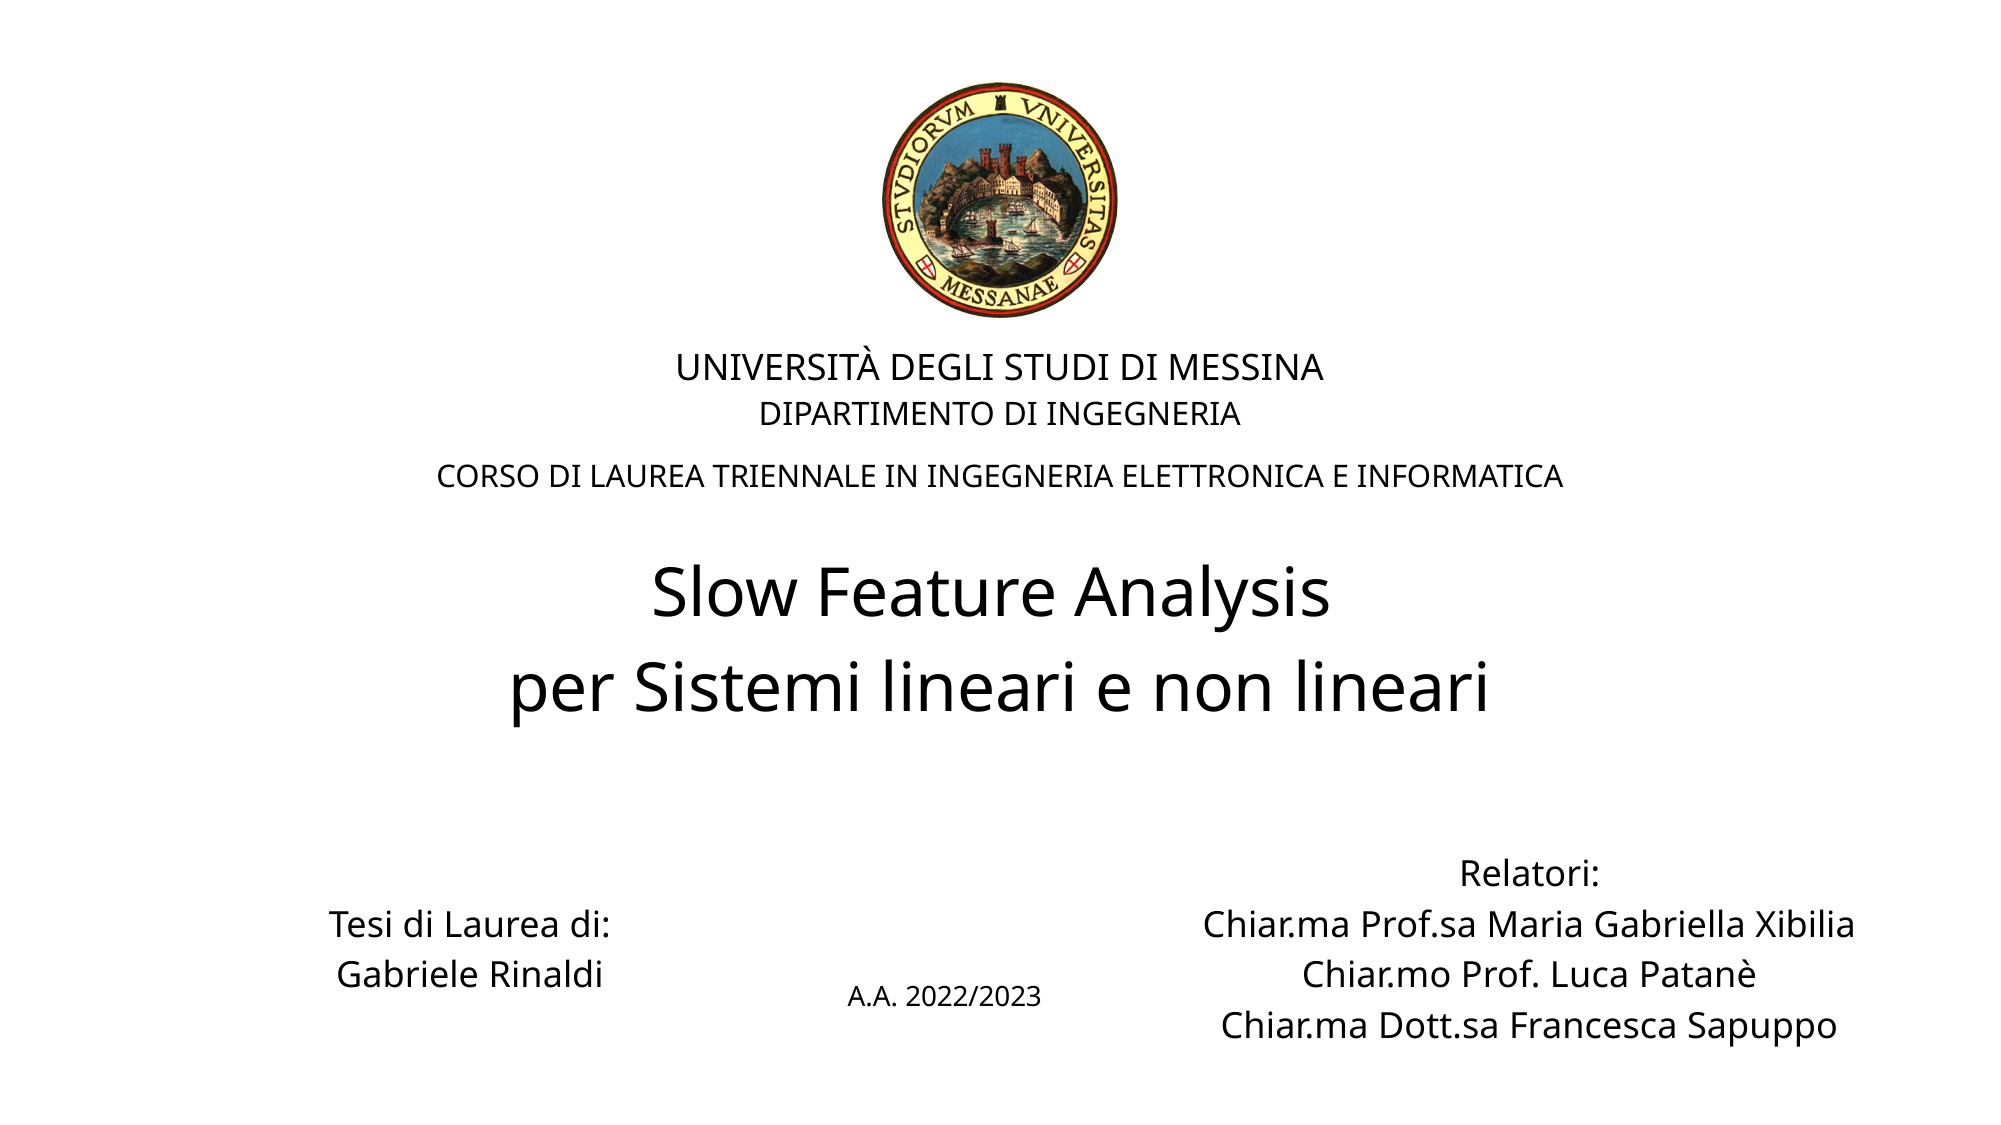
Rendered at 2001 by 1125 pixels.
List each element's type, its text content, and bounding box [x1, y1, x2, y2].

text_box A.A. 2022/2023 [847, 973, 1053, 1012]
text_box Relatori: Chiar.ma Prof.sa Maria Gabriella Xibilia Chiar.mo Prof. Luca Patanè Chiar.ma Dott.sa Francesca Sapuppo [1164, 843, 1896, 1046]
text_box CORSO DI LAUREA TRIENNALE IN INGEGNERIA ELETTRONICA E INFORMATICA [362, 450, 1638, 494]
text_box UNIVERSITÀ DEGLI STUDI DI MESSINA [647, 337, 1352, 386]
text_box Slow Feature Analysis per Sistemi lineari e non lineari [147, 535, 1853, 725]
text_box DIPARTIMENTO DI INGEGNERIA [647, 386, 1352, 432]
text_box Tesi di Laurea di: Gabriele Rinaldi [147, 893, 793, 995]
text_box [882, 82, 1118, 318]
